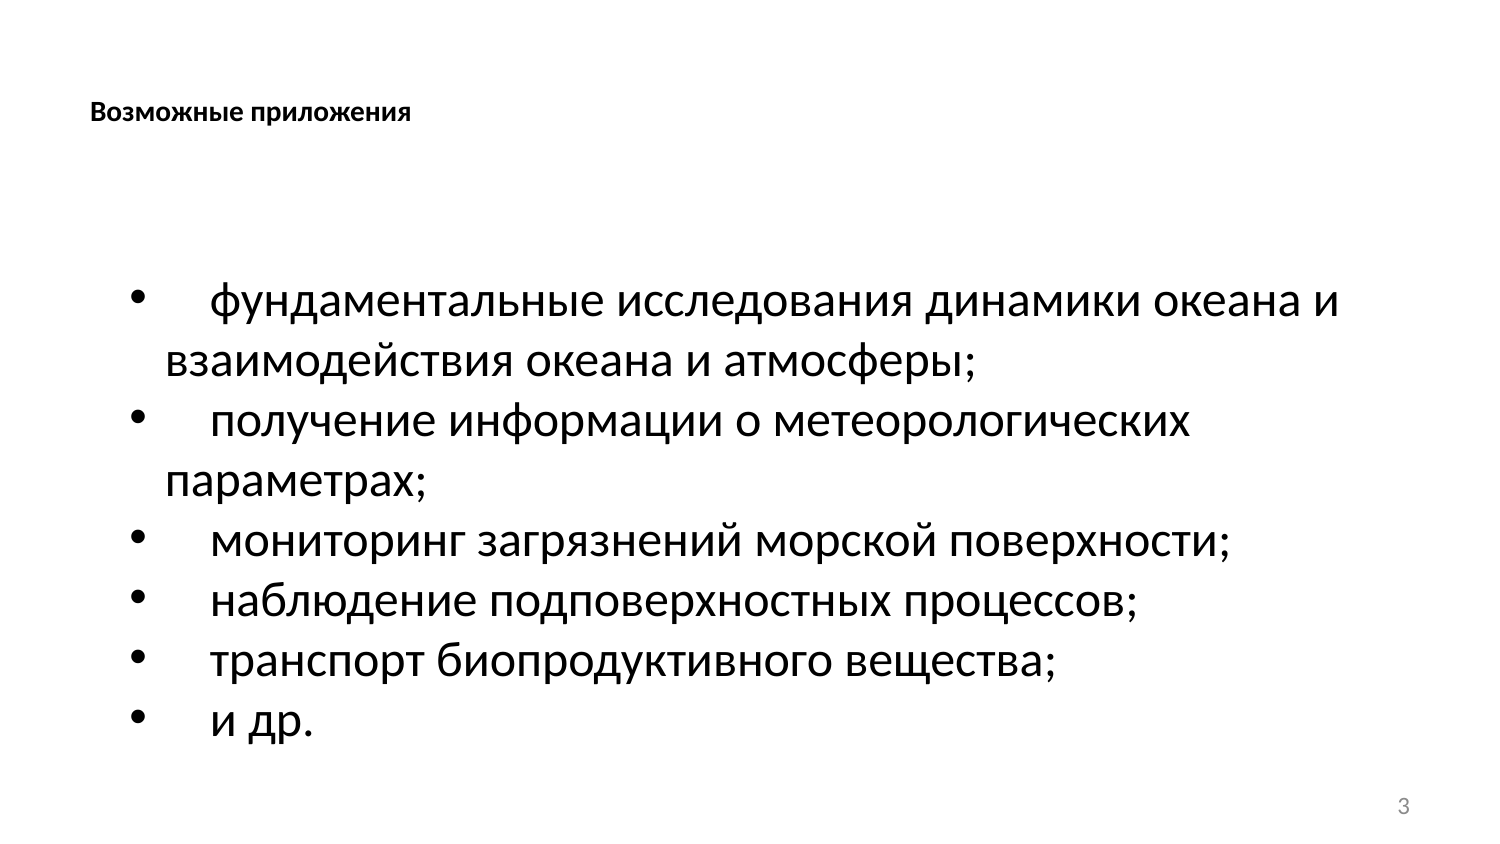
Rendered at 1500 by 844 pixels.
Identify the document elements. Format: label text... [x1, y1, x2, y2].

title Возможные приложения [75, 84, 975, 135]
text_box фундаментальные исследования динамики океана и взаимодействия океана и атмосферы; получение информации о метеорологических параметрах; мониторинг загрязнений морской поверхности; наблюдение подповерхностных процессов; транспорт биопродуктивного вещества; и др. [74, 259, 1425, 755]
slide_number 3 [1074, 782, 1425, 827]
